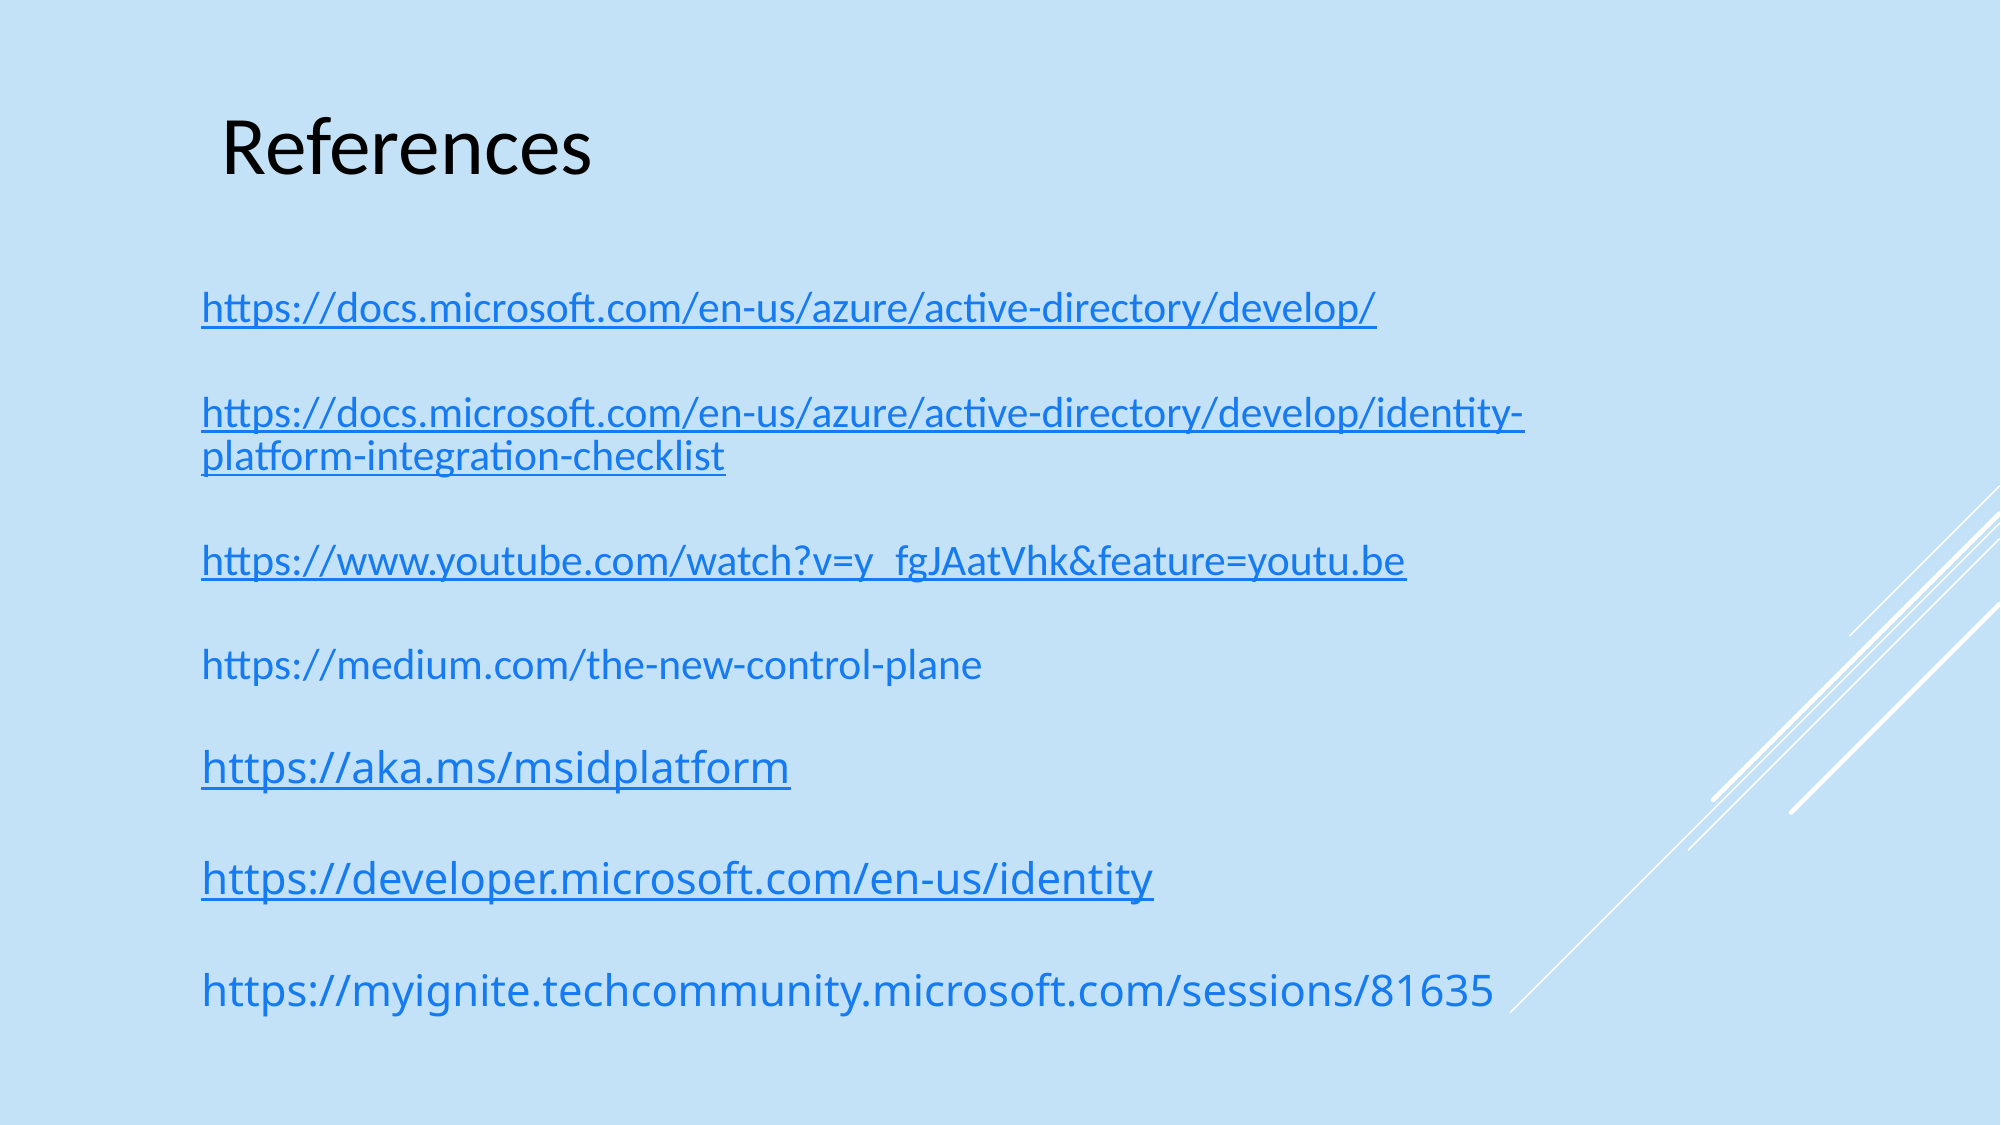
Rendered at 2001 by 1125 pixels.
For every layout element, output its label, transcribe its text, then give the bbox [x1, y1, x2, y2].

text_box [206, 218, 1582, 373]
text_box https://docs.microsoft.com/en-us/azure/active-directory/develop/ https://docs.microsoft.com/en-us/azure/active-directory/develop/identity-platform-integration-checklist https://www.youtube.com/watch?v=y_fgJAatVhk&feature=youtu.be https://medium.com/the-new-control-plane https://aka.ms/msidplatform https://developer.microsoft.com/en-us/identity https://myignite.techcommunity.microsoft.com/sessions/81635 [186, 271, 1562, 983]
title References [206, 63, 1582, 218]
